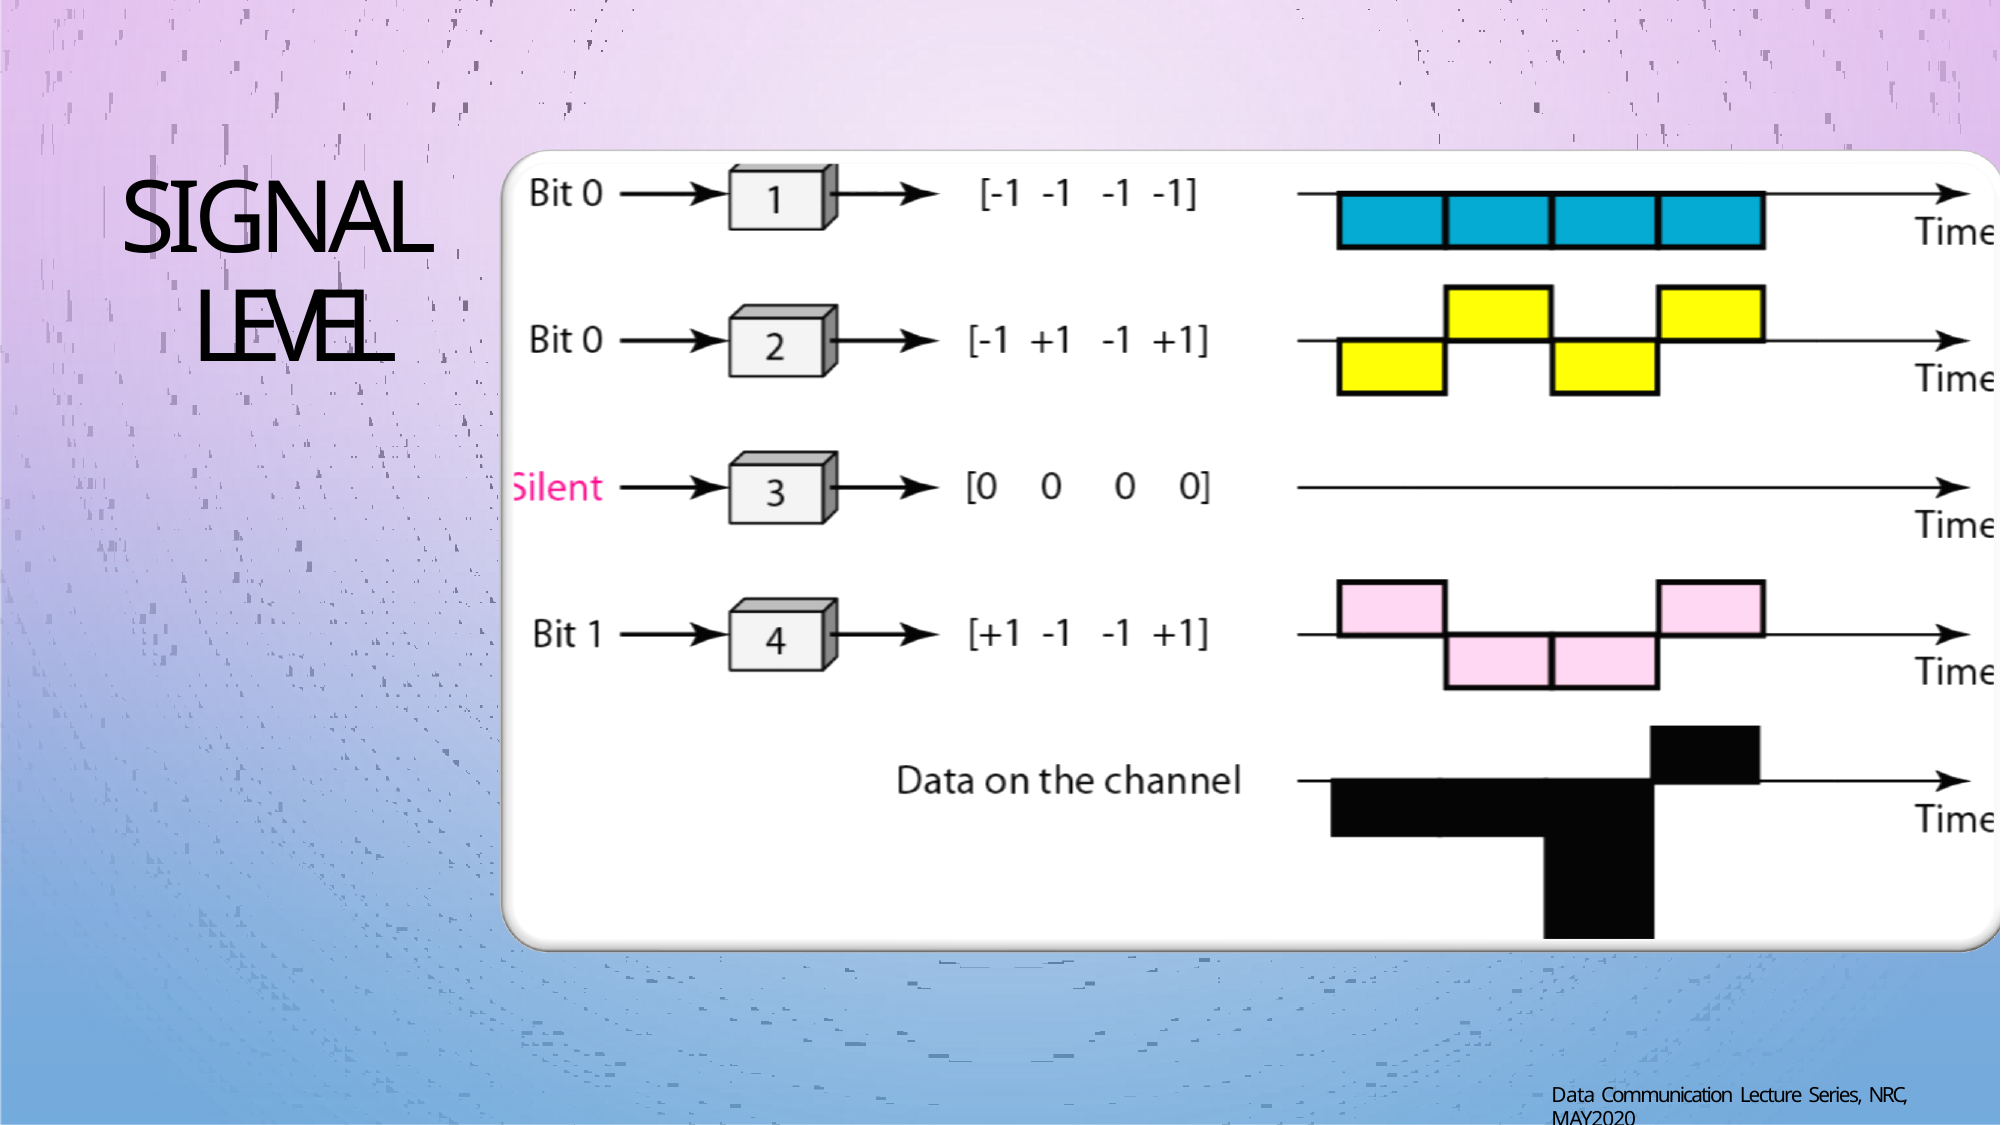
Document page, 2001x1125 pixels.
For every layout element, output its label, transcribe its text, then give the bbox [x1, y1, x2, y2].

title SIGNAL LEVEL [118, 149, 438, 382]
footer Data Communication Lecture Series, NRC, MAY2020 [1549, 1082, 1987, 1125]
picture [0, 0, 2000, 1125]
